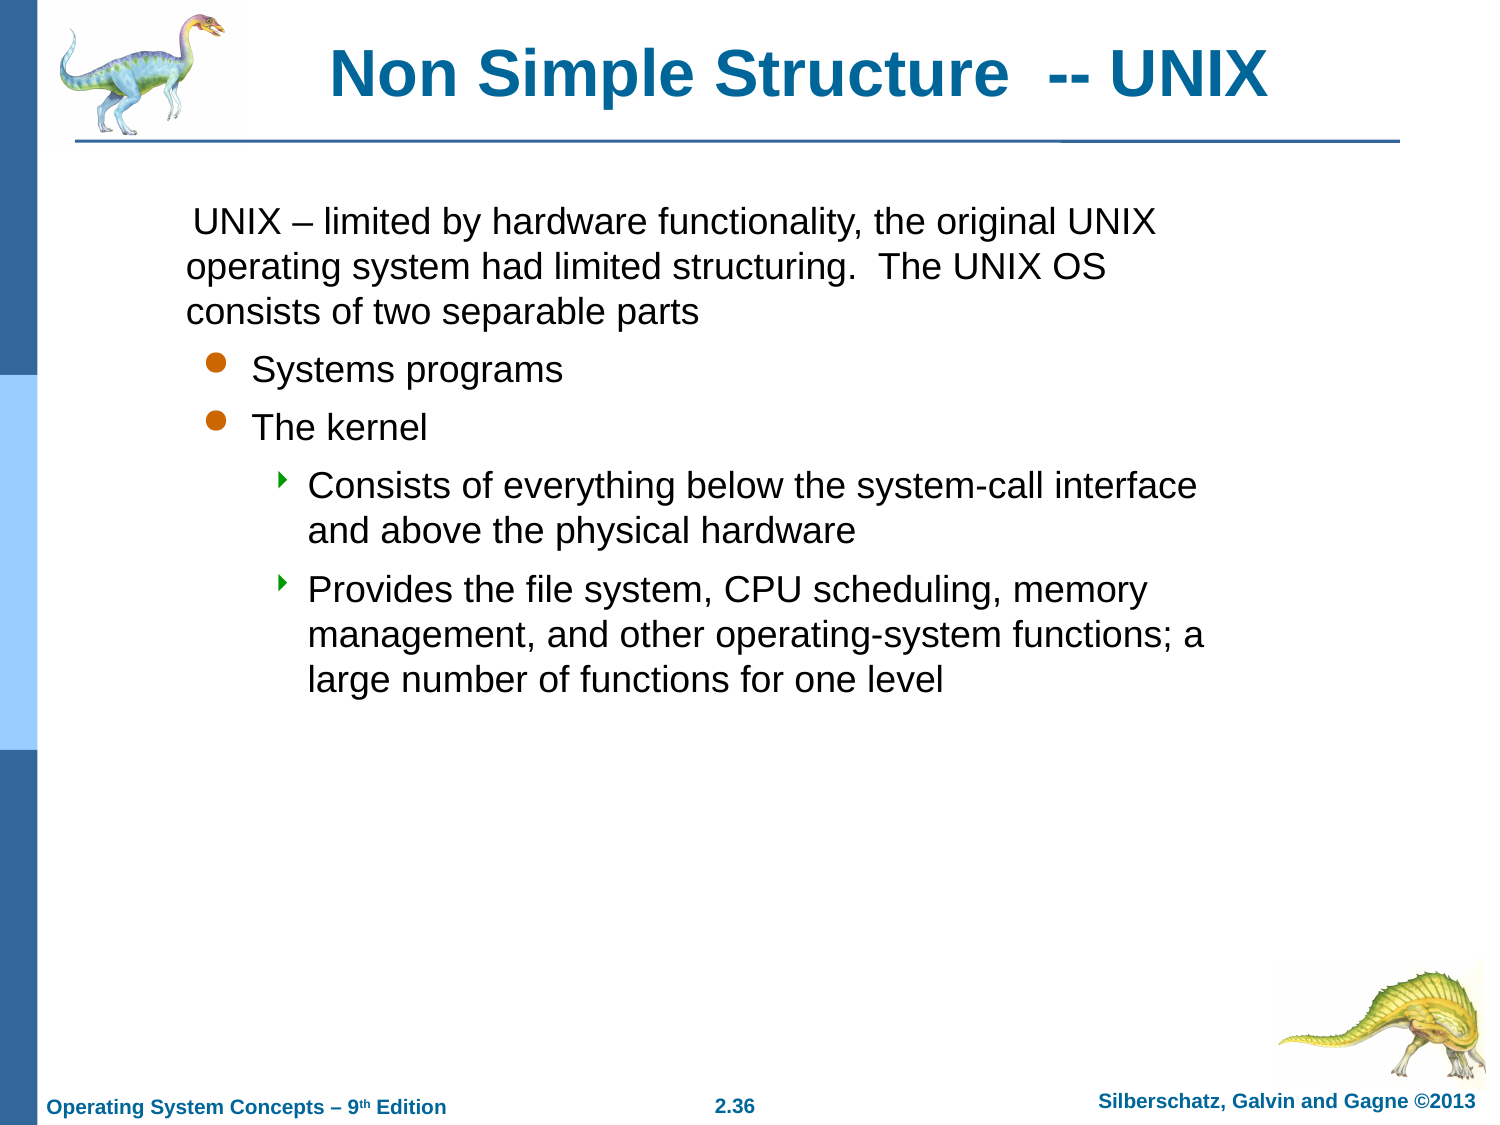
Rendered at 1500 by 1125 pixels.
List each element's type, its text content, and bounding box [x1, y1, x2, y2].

list UNIX – limited by hardware functionality, the original UNIX operating system had limited structuring. The UNIX OS consists of two separable parts Systems programs The kernel Consists of everything below the system-call interface and above the physical hardware Provides the file system, CPU scheduling, memory management, and other operating-system functions; a large number of functions for one level [114, 189, 1252, 858]
picture [46, 0, 243, 149]
title Non Simple Structure -- UNIX [244, 41, 1356, 117]
picture [1275, 959, 1486, 1090]
